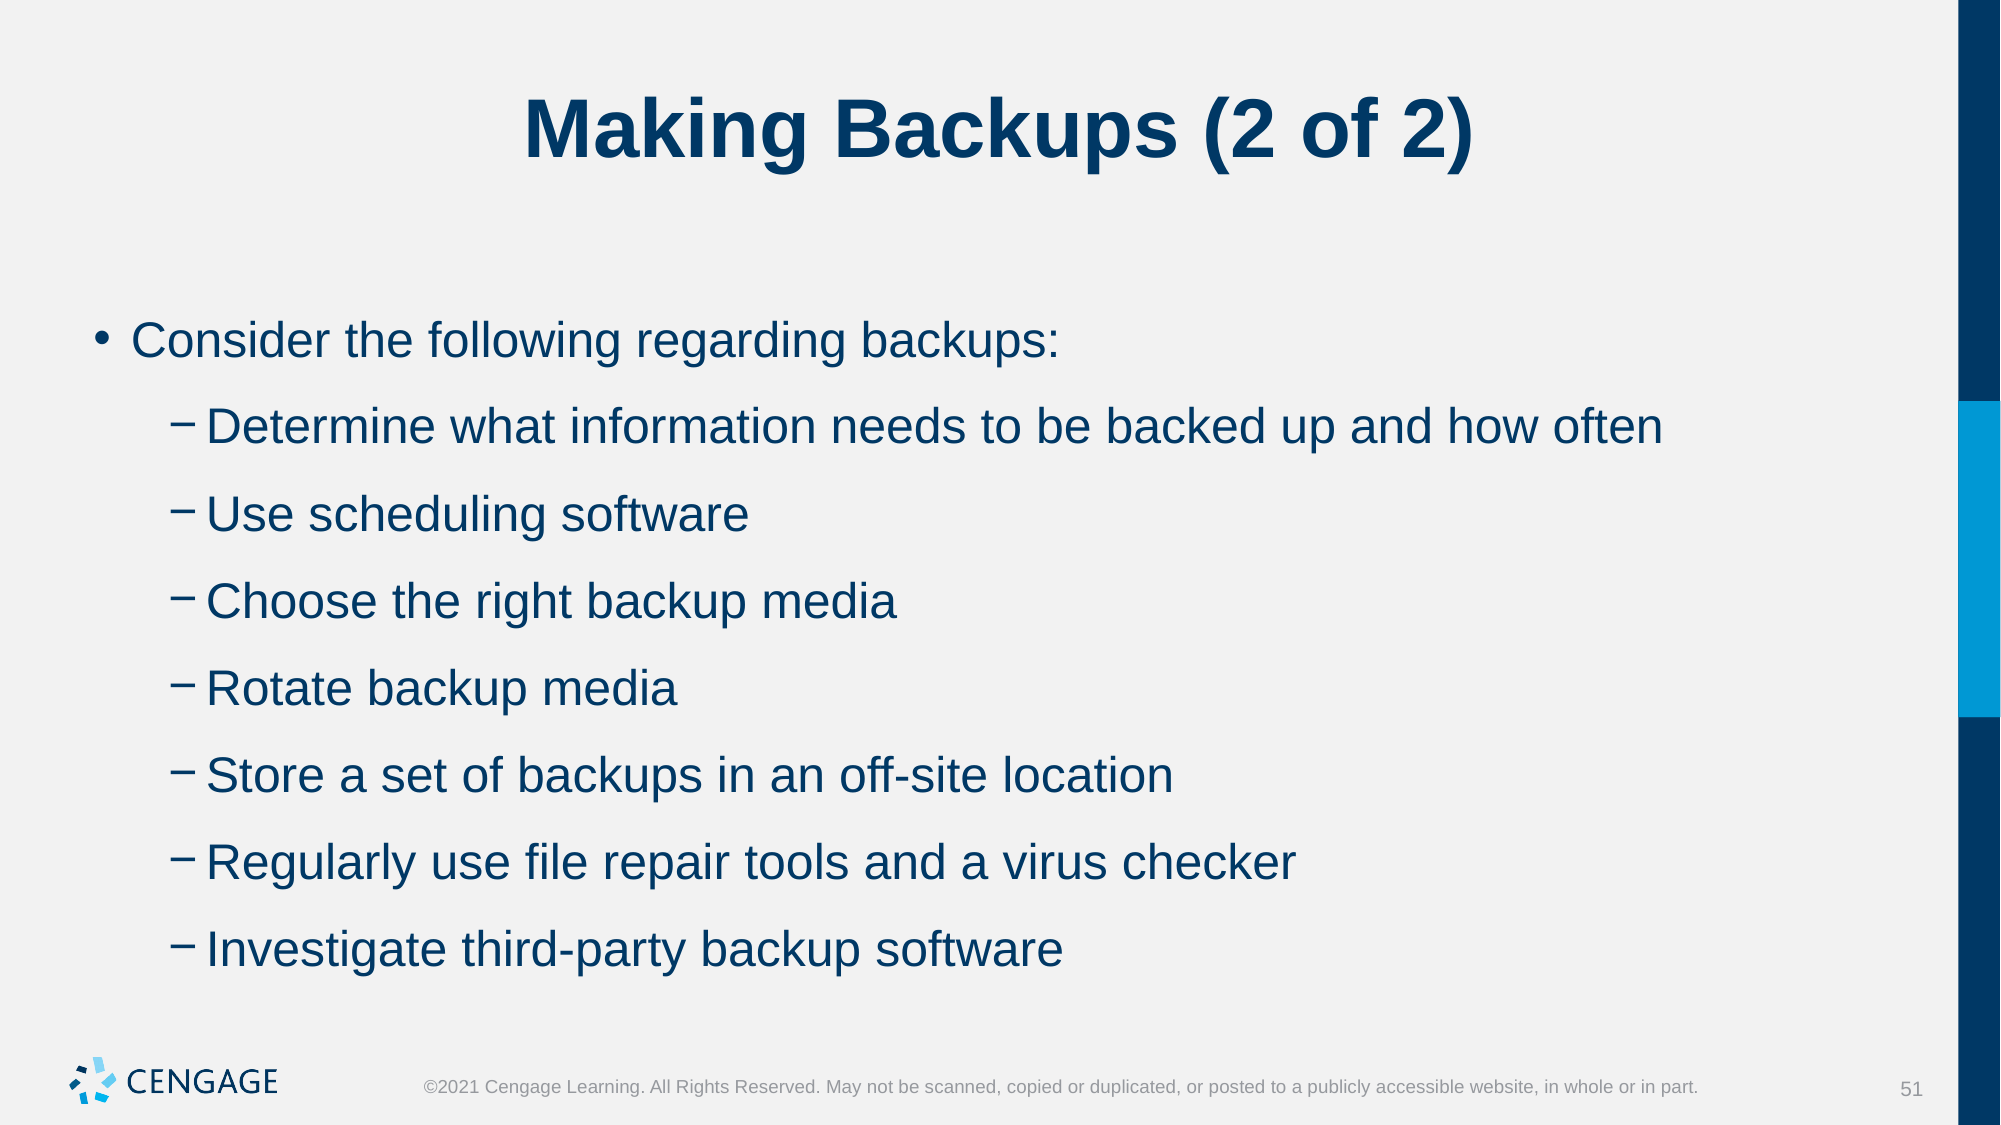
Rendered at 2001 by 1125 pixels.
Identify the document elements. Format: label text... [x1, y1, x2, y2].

picture [69, 1057, 277, 1104]
list Consider the following regarding backups: Determine what information needs to be backed up and how often Use scheduling software Choose the right backup media Rotate backup media Store a set of backups in an off-site location Regularly use file repair tools and a virus checker Investigate third-party backup software [78, 299, 1923, 1014]
title Making Backups (2 of 2) [78, 77, 1923, 278]
